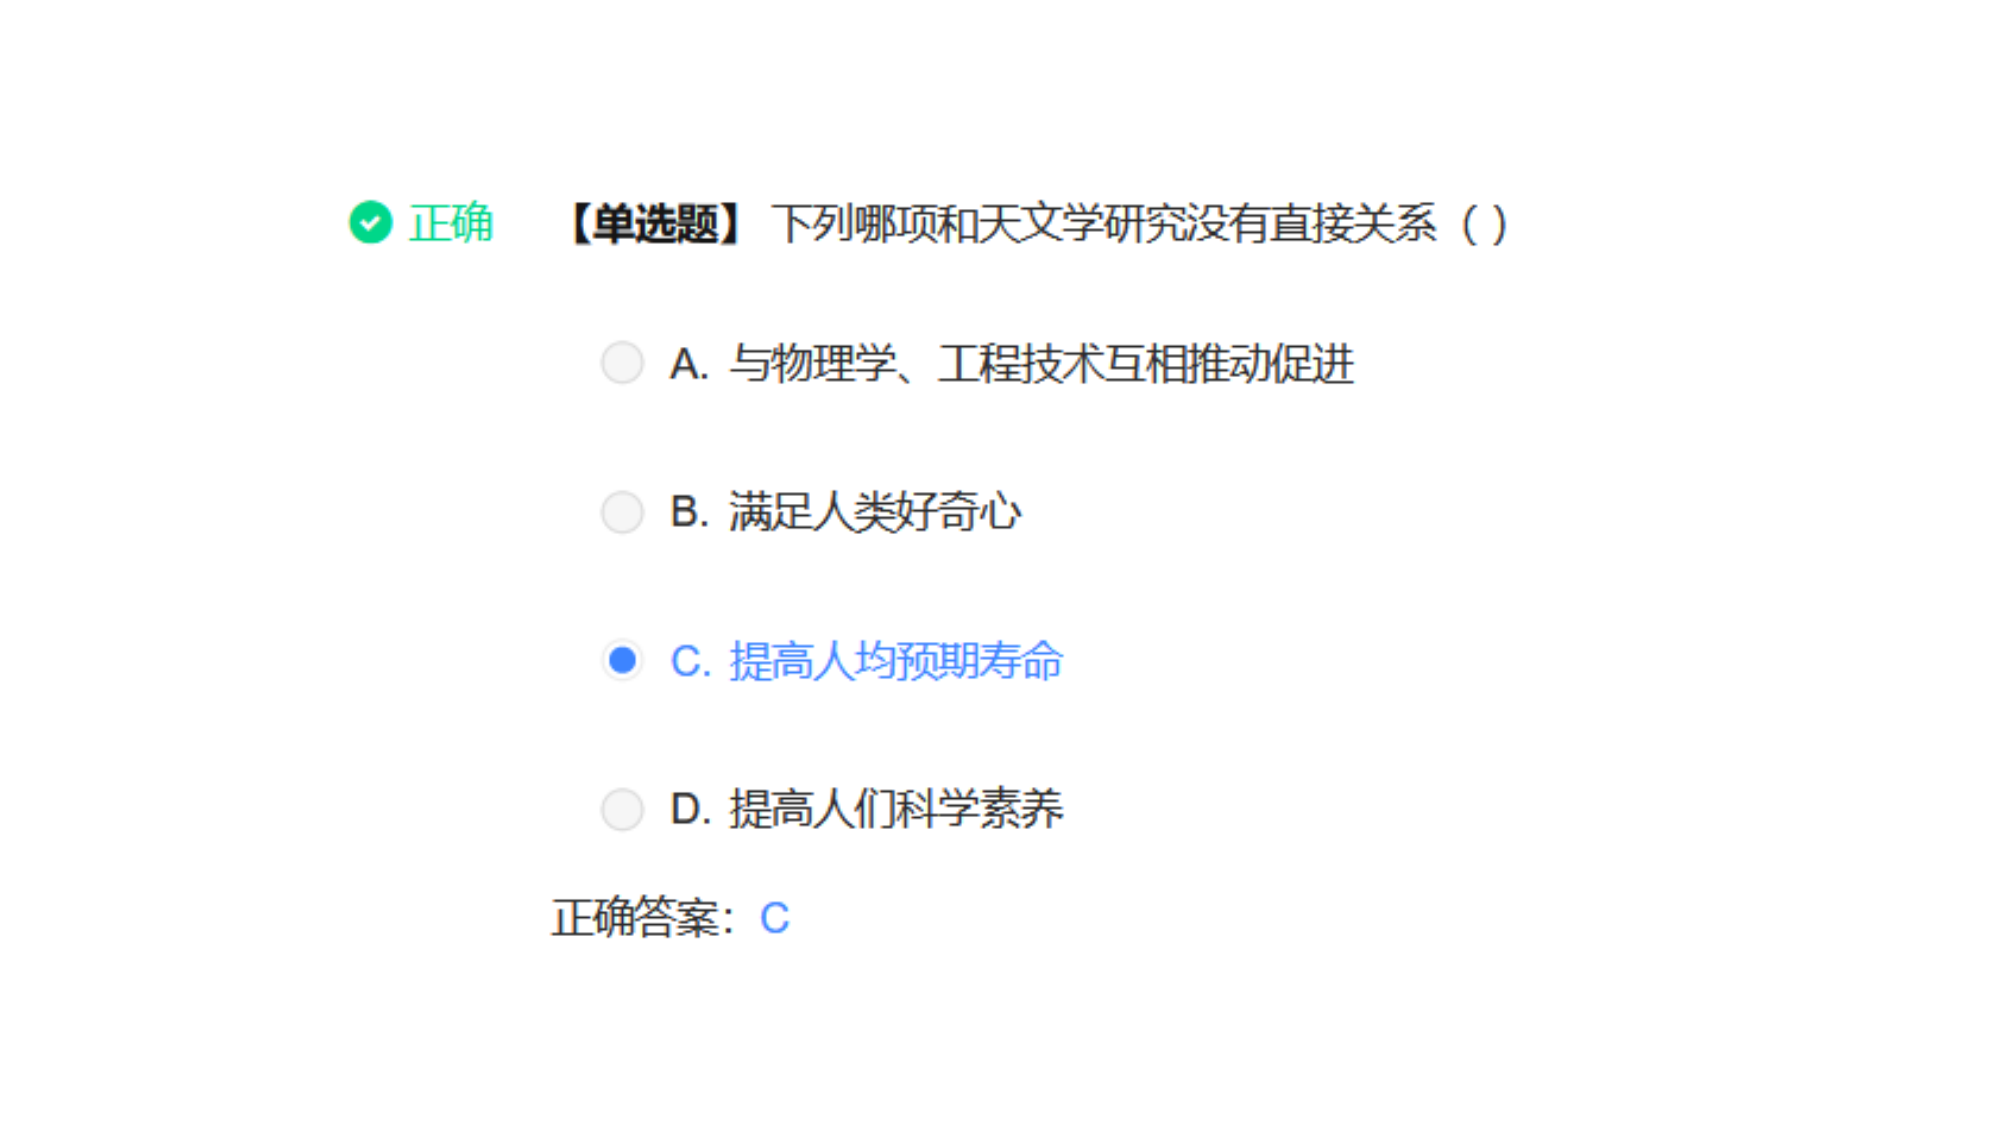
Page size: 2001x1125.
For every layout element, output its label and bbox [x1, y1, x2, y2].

picture [332, 170, 1668, 955]
